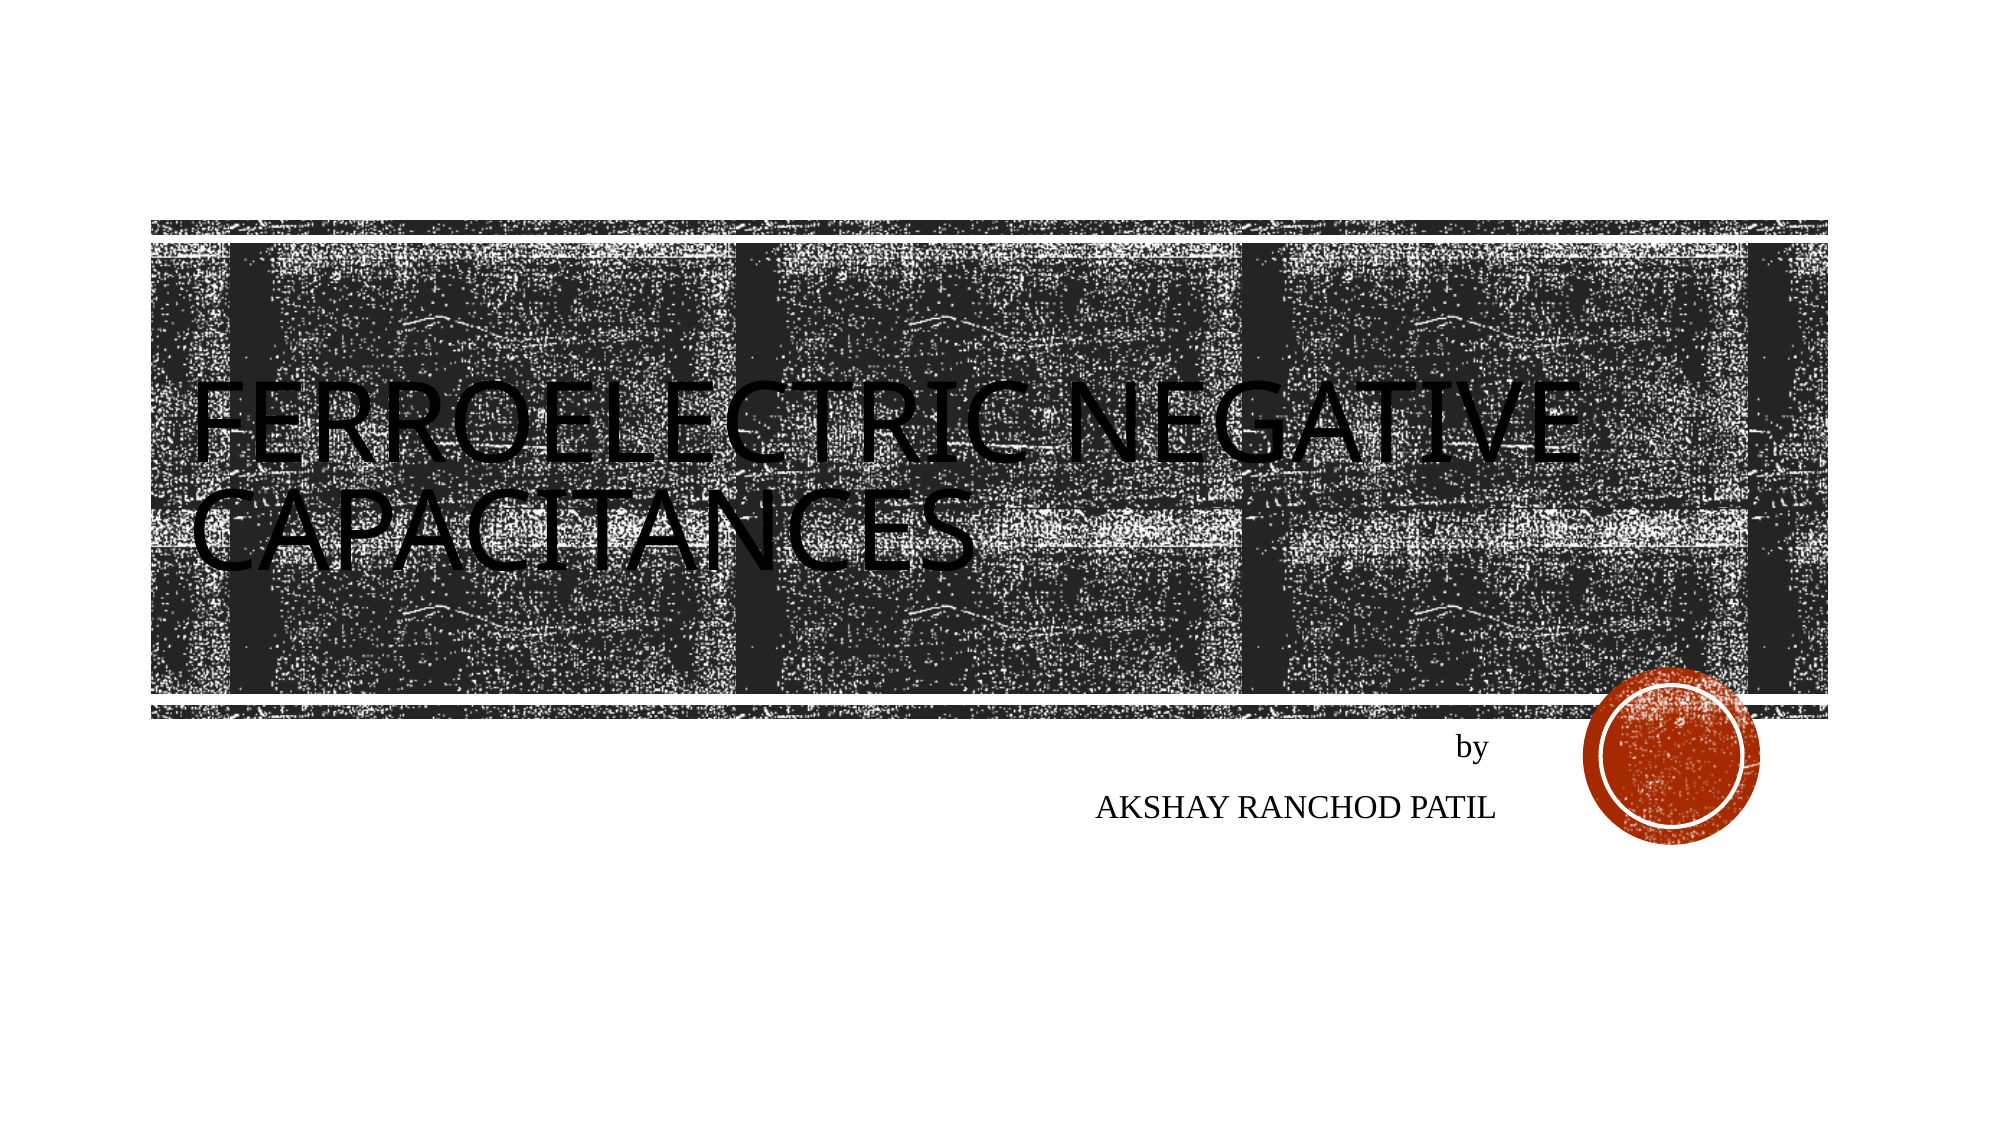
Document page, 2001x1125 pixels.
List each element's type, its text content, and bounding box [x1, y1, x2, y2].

title FerroElectric Negative Capacitances [172, 234, 1808, 733]
subtitle by AKSHAY RANCHOD PATIL [12, 721, 1513, 1114]
